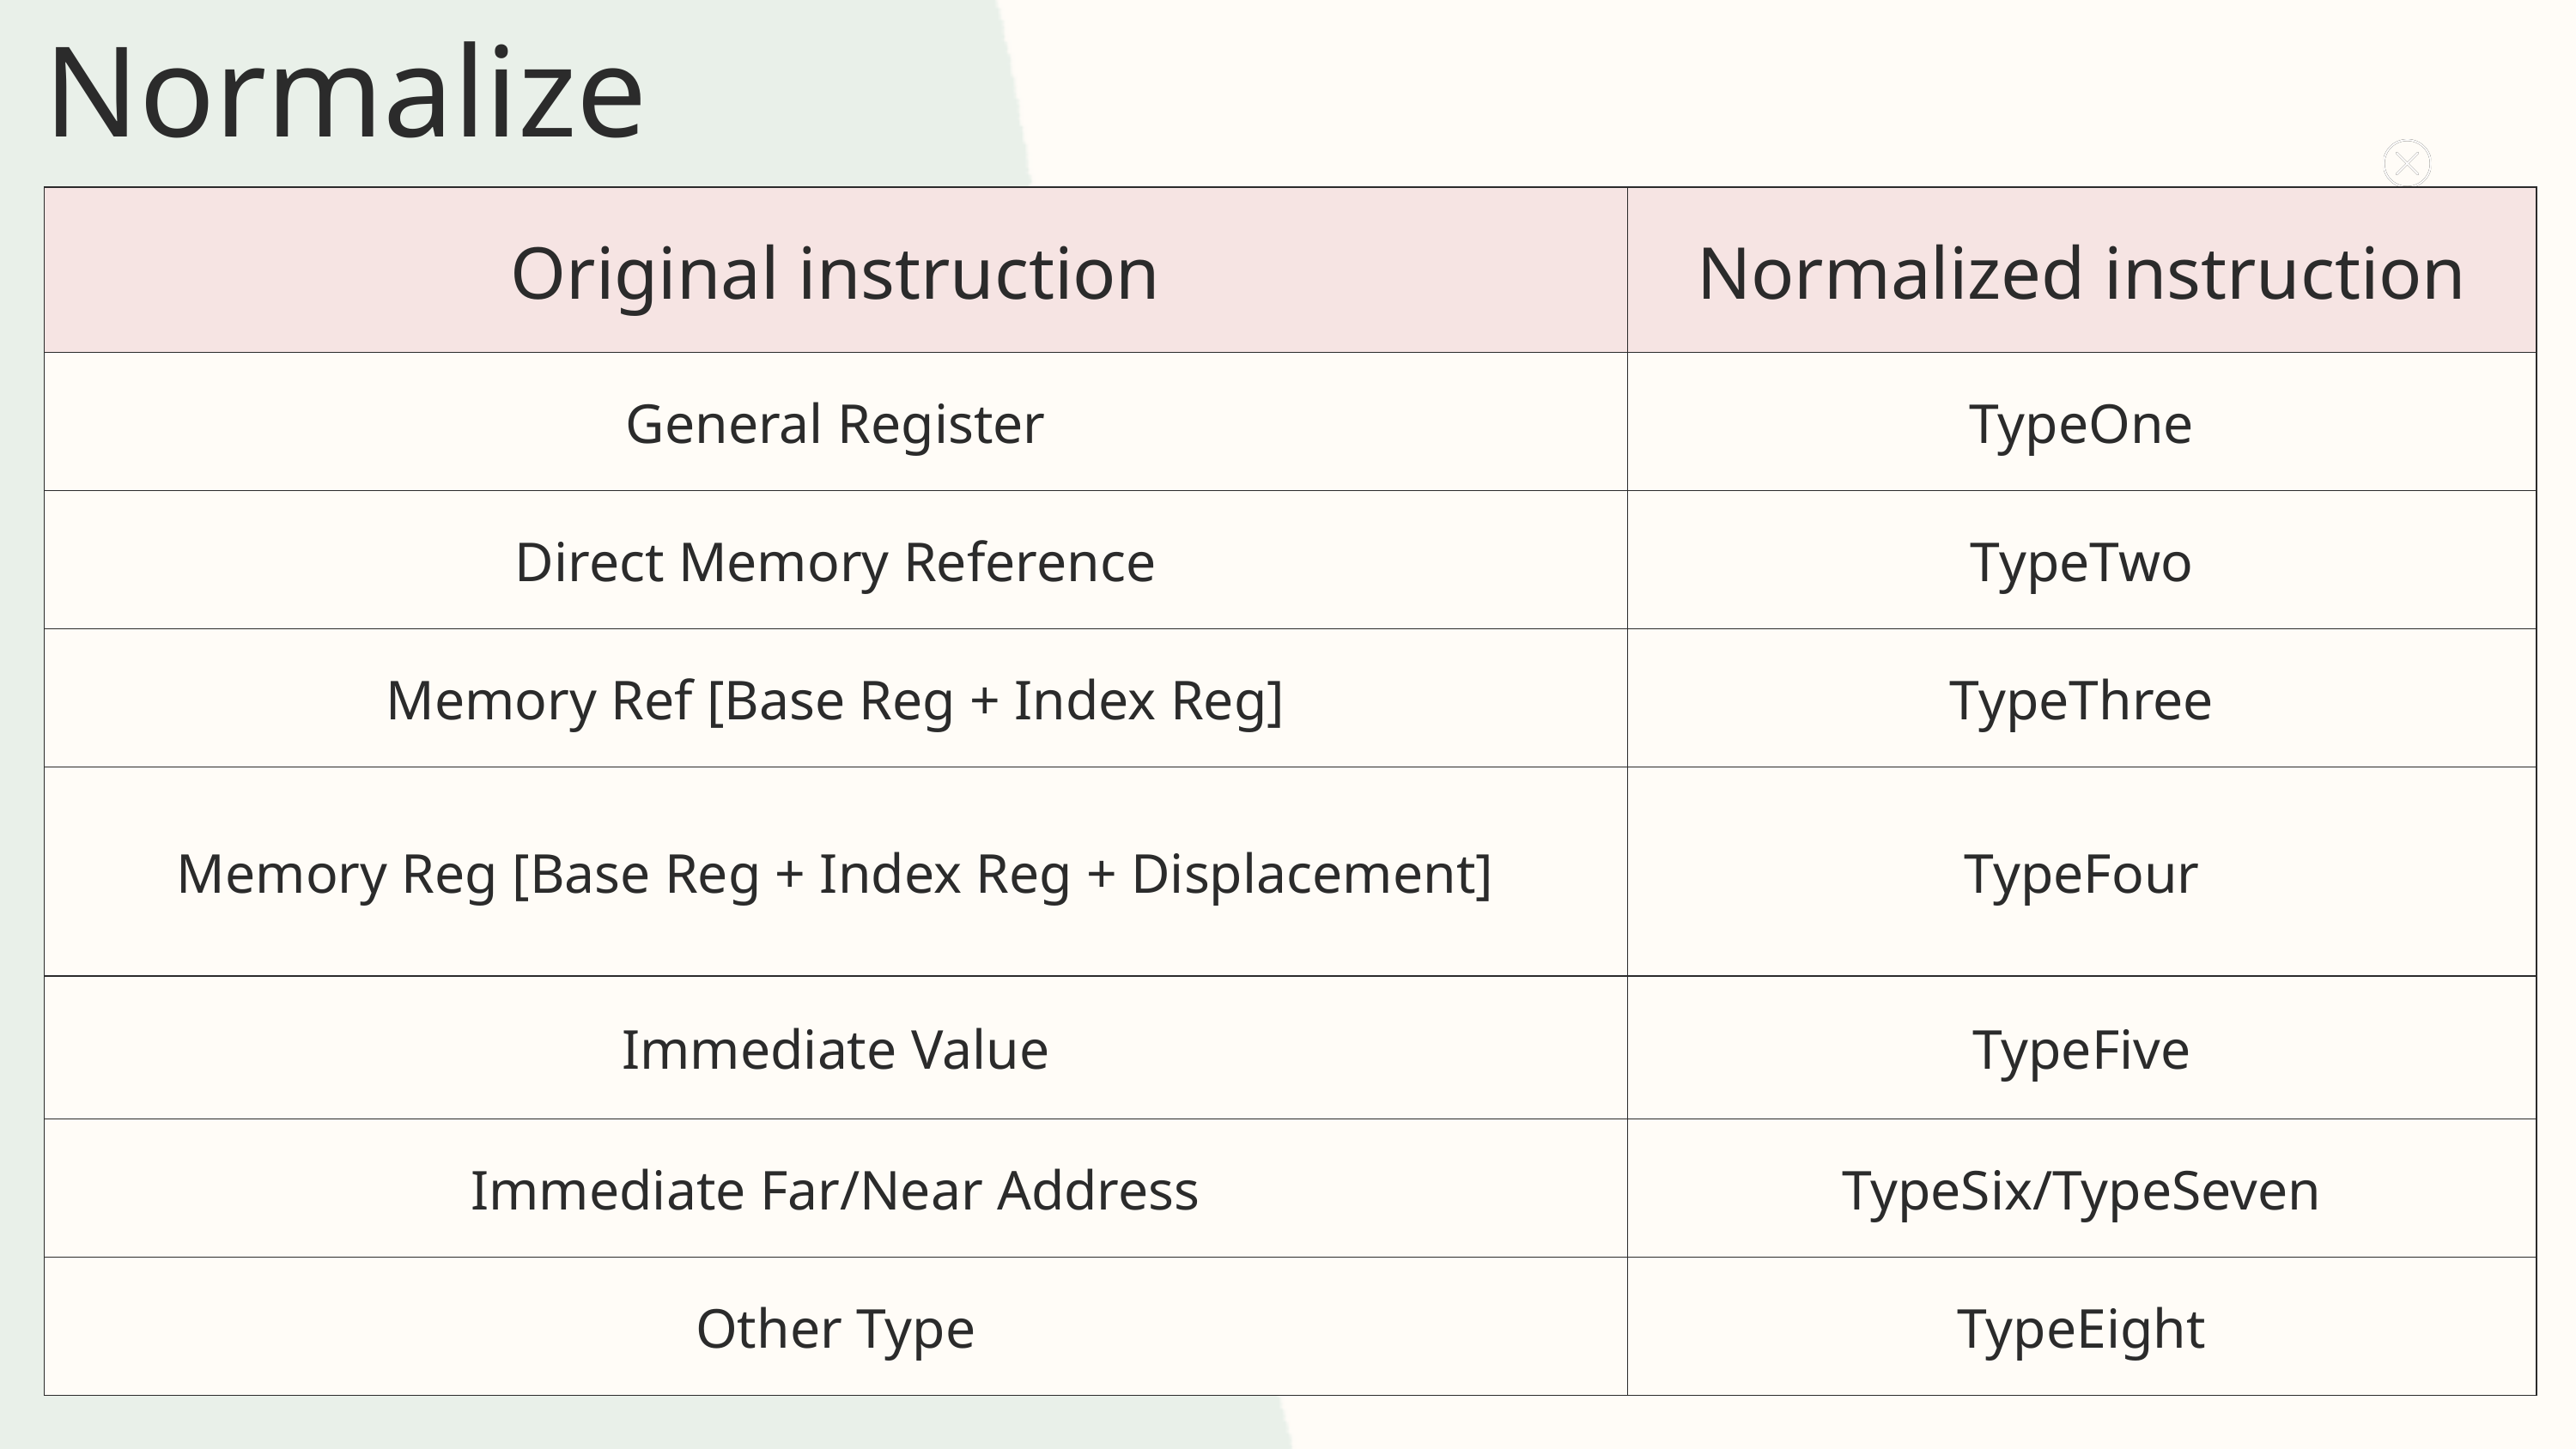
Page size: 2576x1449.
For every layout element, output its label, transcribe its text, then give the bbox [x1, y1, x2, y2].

table_cell TypeFour [1687, 767, 2536, 975]
table_cell TypeSix/TypeSeven [1687, 1119, 2536, 1257]
text_box [2383, 139, 2432, 186]
table_cell TypeTwo [1687, 491, 2536, 628]
table_cell TypeOne [1687, 353, 2536, 490]
table_cell TypeThree [1687, 629, 2536, 767]
picture [0, 0, 1681, 1449]
table_cell TypeFive [1687, 977, 2536, 1119]
table_header Normalized instruction [1687, 188, 2536, 352]
table_cell TypeEight [1687, 1258, 2536, 1395]
